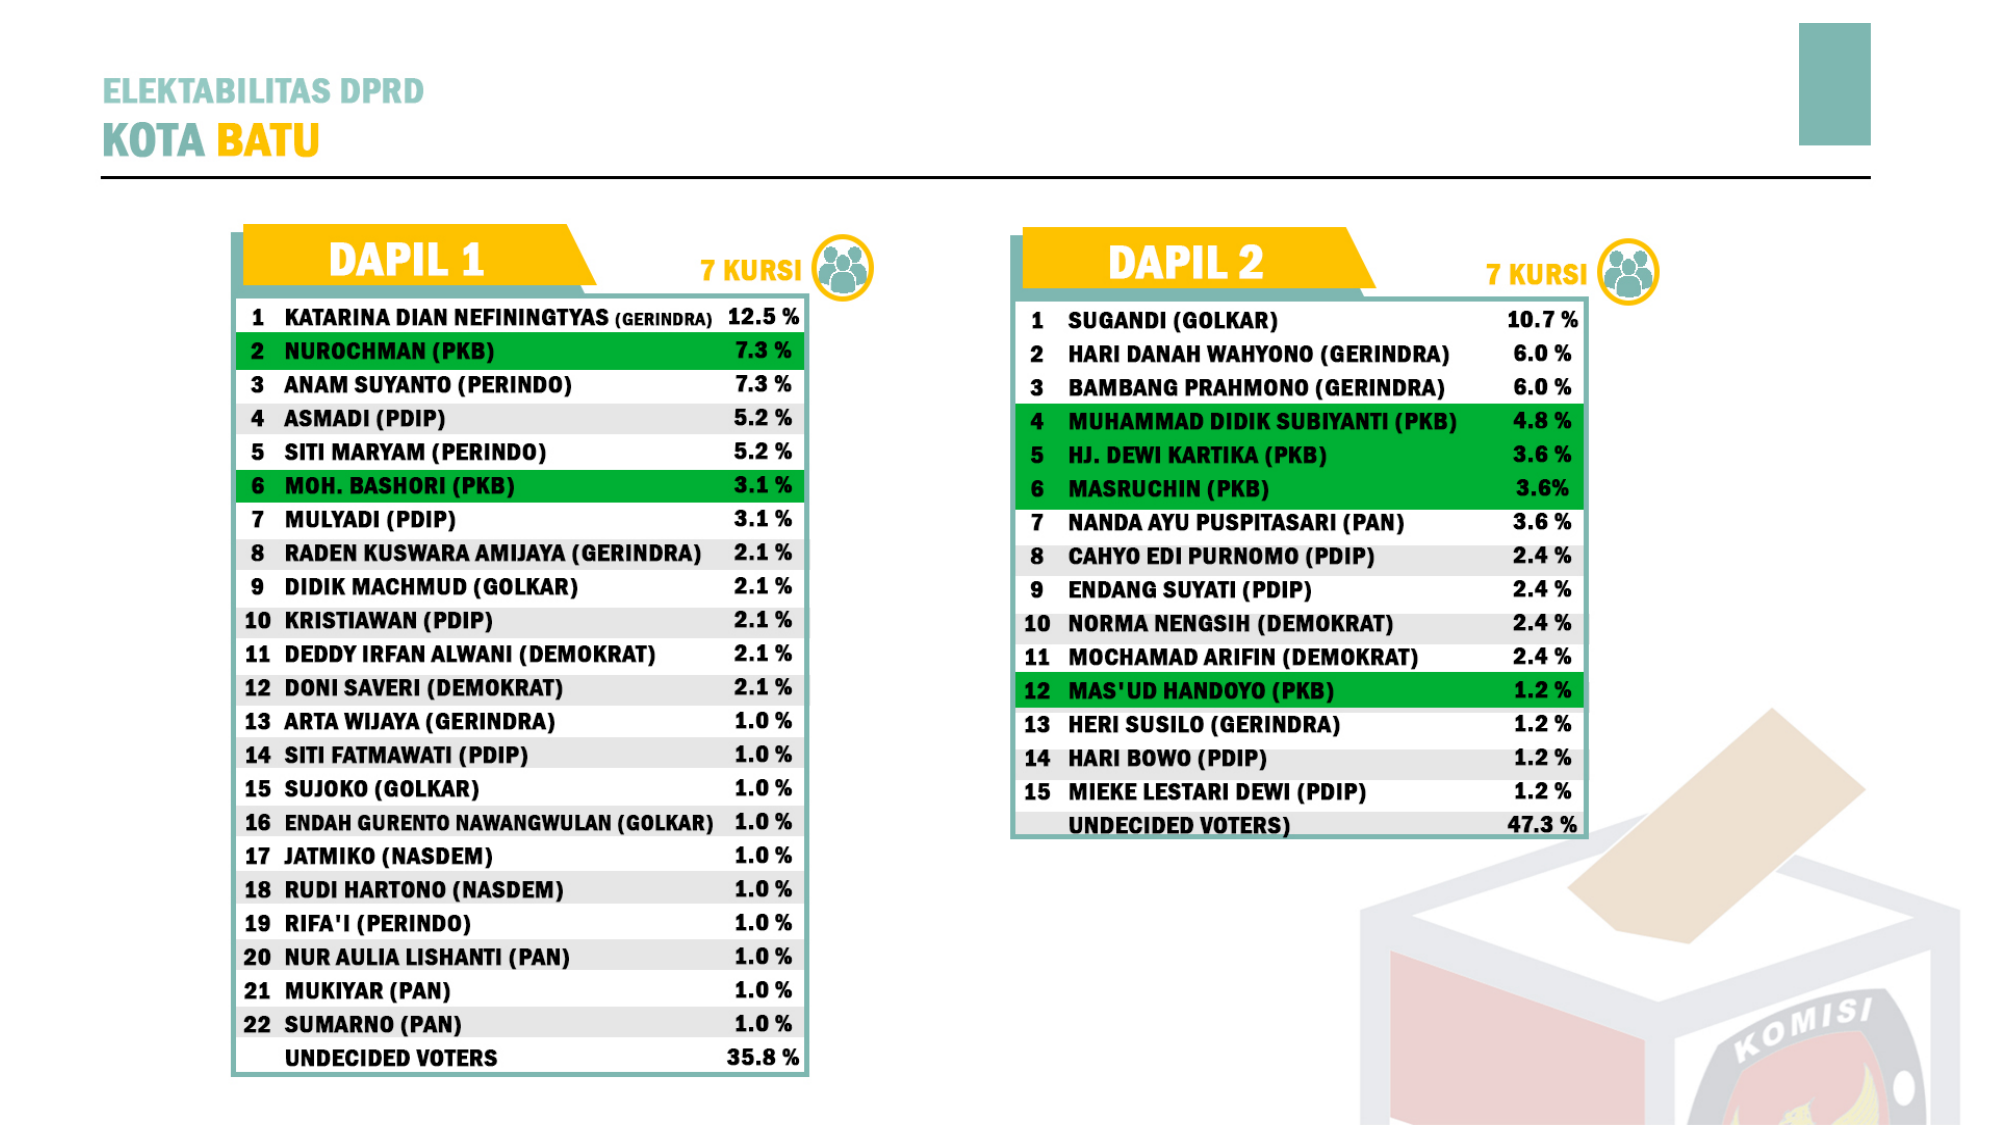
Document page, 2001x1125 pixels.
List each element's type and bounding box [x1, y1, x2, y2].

list [0, 23, 1977, 1125]
